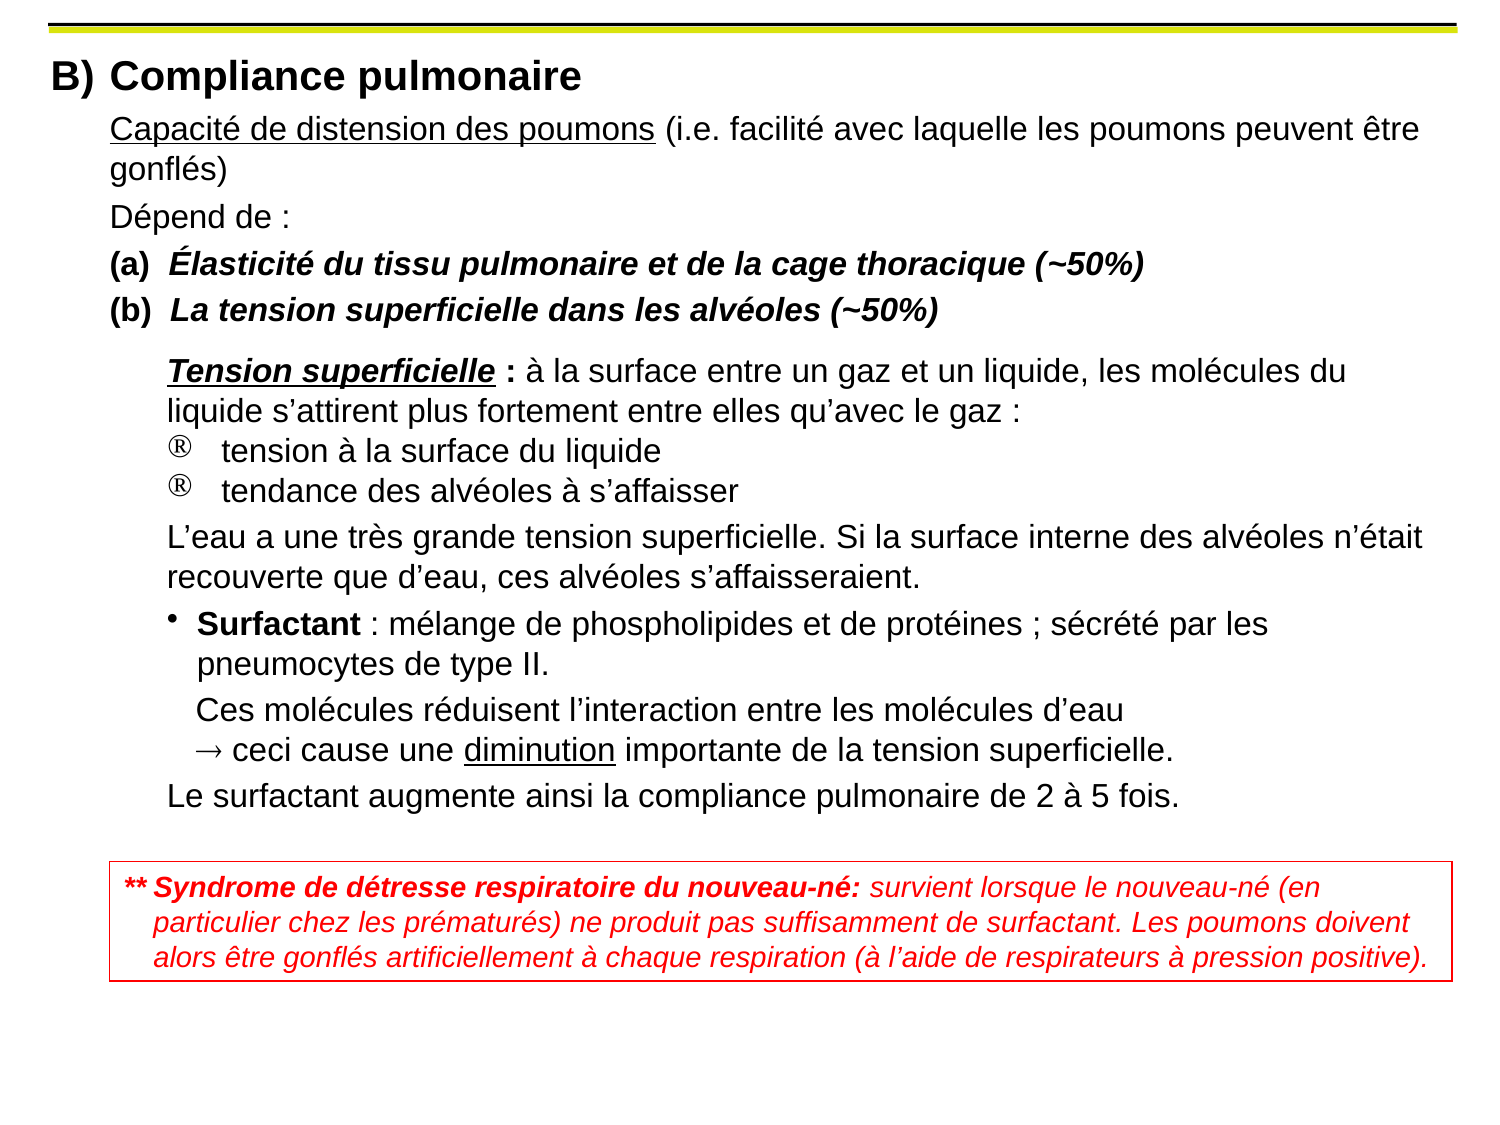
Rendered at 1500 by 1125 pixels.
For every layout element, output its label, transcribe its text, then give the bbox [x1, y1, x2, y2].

text_box B) Compliance pulmonaire Capacité de distension des poumons (i.e. facilité avec laquelle les poumons peuvent être gonflés) Dépend de : (a) Élasticité du tissu pulmonaire et de la cage thoracique (~50%) (b) La tension superficielle dans les alvéoles (~50%) [35, 41, 1462, 336]
text_box Tension superficielle : à la surface entre un gaz et un liquide, les molécules du liquide s’attirent plus fortement entre elles qu’avec le gaz : tension à la surface du liquide tendance des alvéoles à s’affaisser L’eau a une très grande tension superficielle. Si la surface interne des alvéoles n’était recouverte que d’eau, ces alvéoles s’affaisseraient. Surfactant : mélange de phospholipides et de protéines ; sécrété par les pneumocytes de type II. Ces molécules réduisent l’interaction entre les molécules d’eau  ceci cause une diminution importante de la tension superficielle. Le surfactant augmente ainsi la compliance pulmonaire de 2 à 5 fois. [152, 341, 1452, 822]
text_box ** Syndrome de détresse respiratoire du nouveau-né: survient lorsque le nouveau-né (en particulier chez les prématurés) ne produit pas suffisamment de surfactant. Les poumons doivent alors être gonflés artificiellement à chaque respiration (à l’aide de respirateurs à pression positive). [109, 861, 1452, 981]
